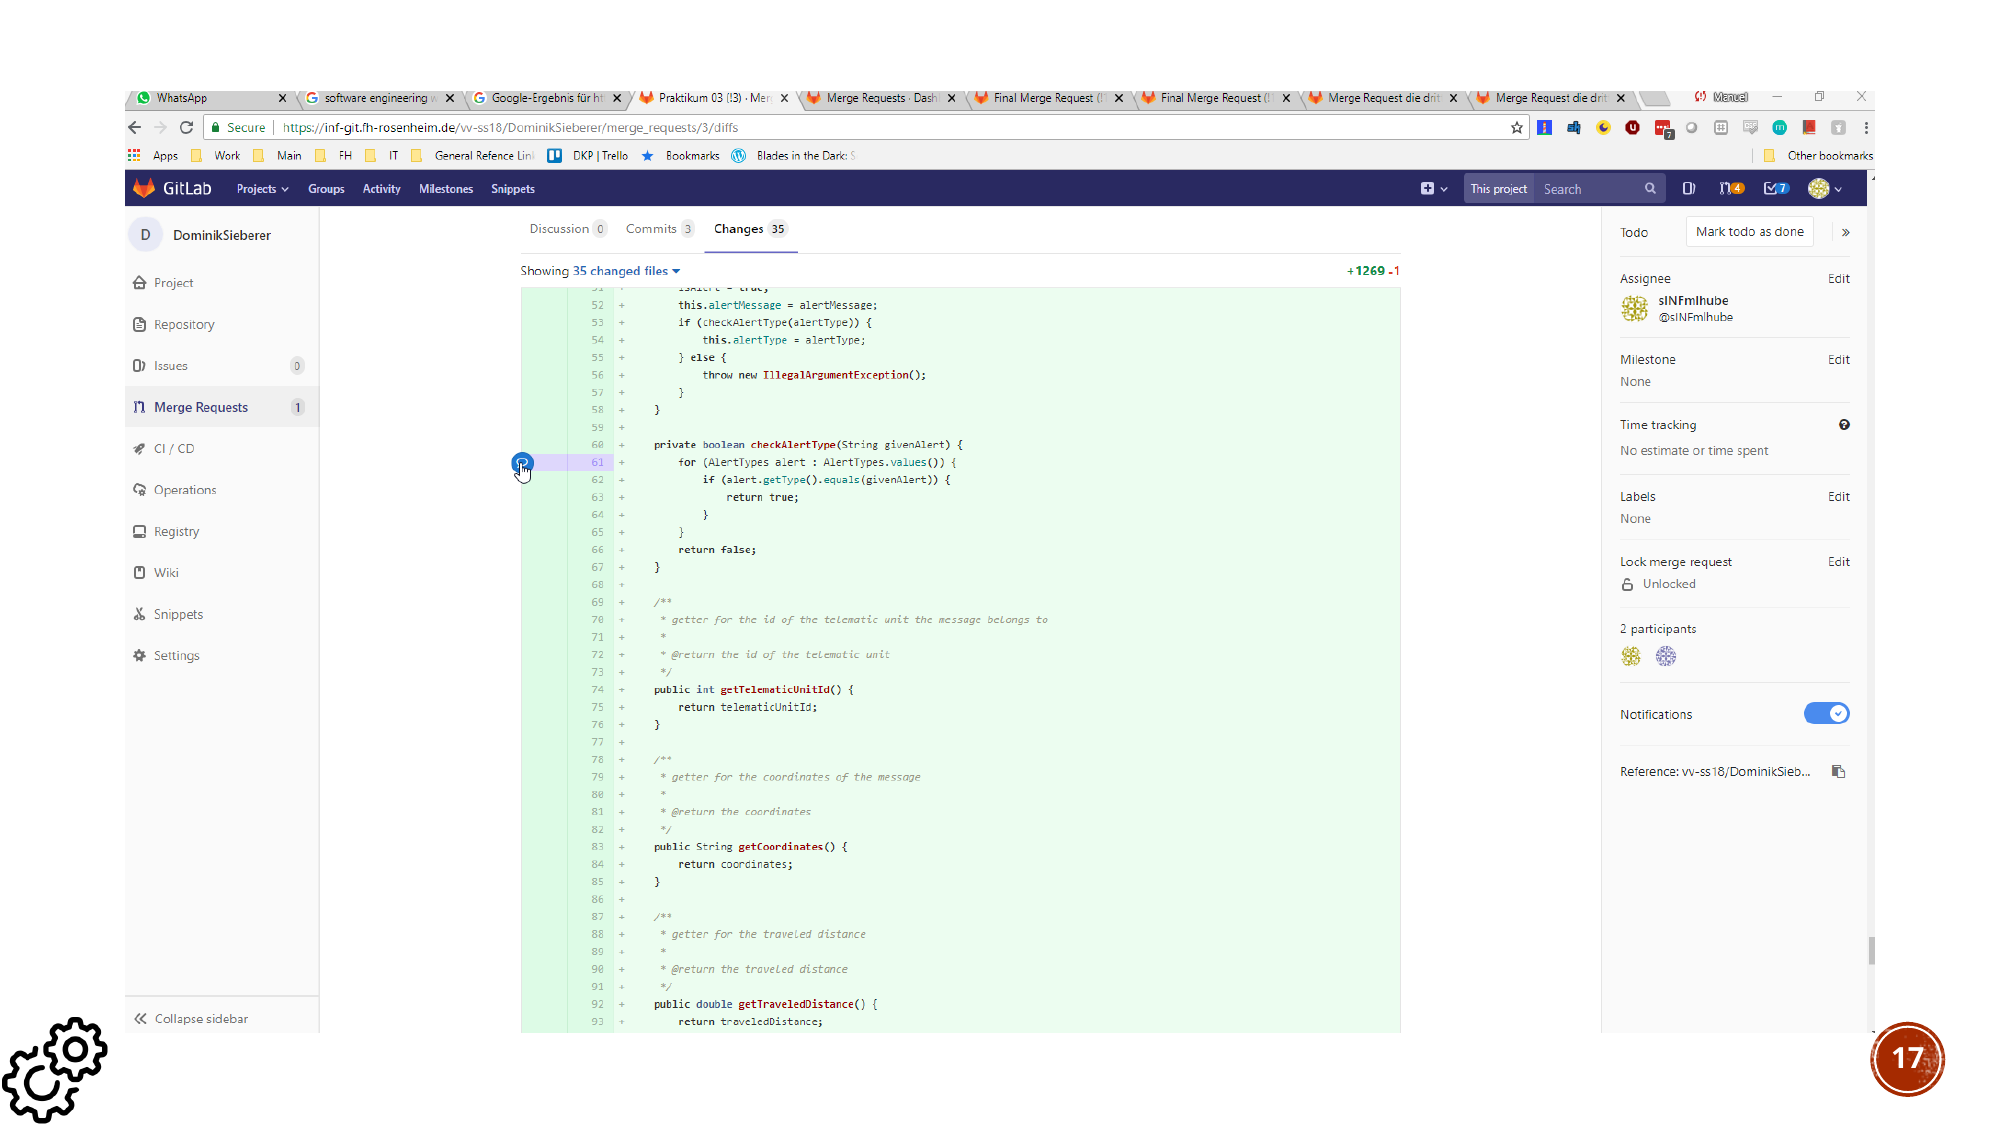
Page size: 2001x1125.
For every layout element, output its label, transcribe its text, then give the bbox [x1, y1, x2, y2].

picture [125, 91, 1875, 1033]
slide_number 17 [1855, 1028, 1961, 1089]
picture [0, 1015, 109, 1125]
